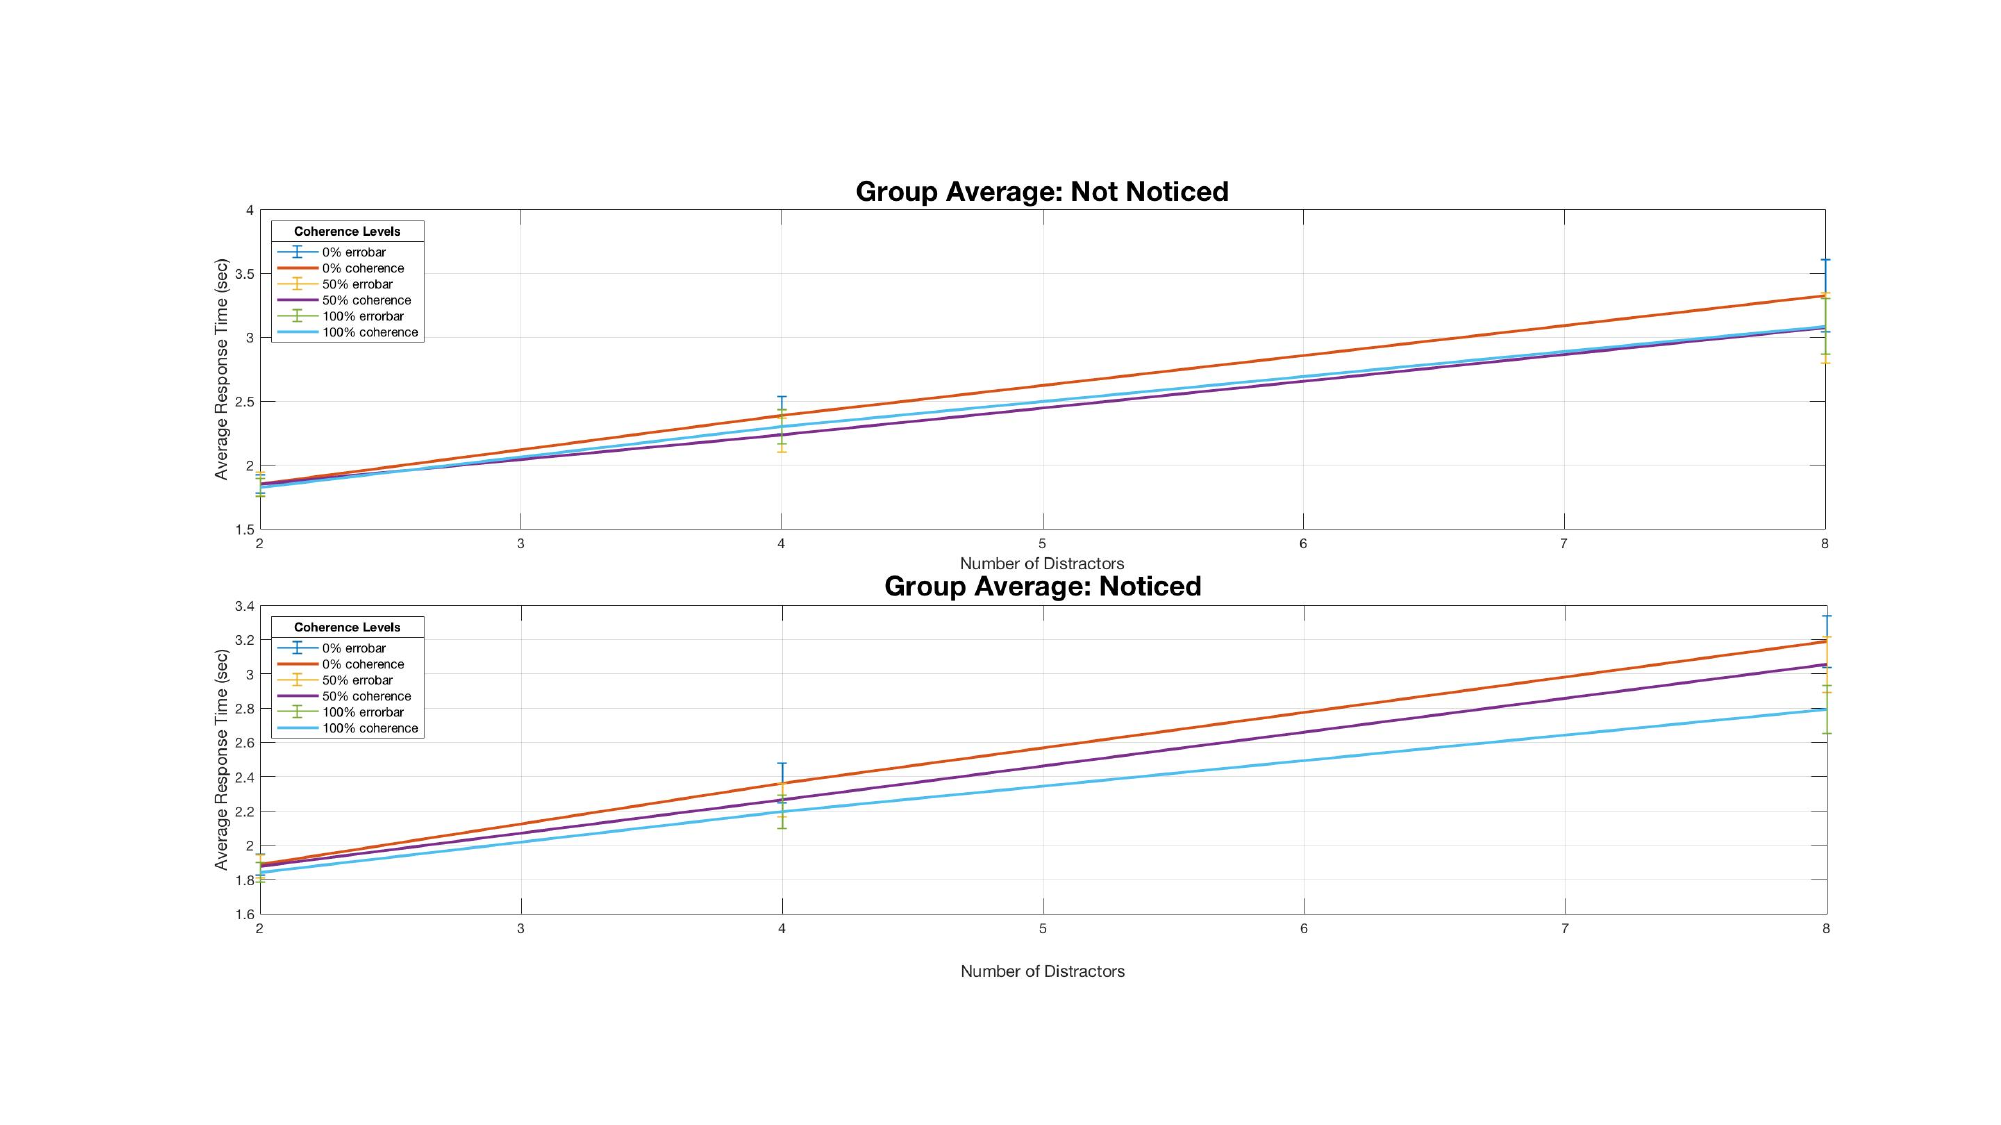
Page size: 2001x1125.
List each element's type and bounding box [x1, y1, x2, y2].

picture [0, 144, 2000, 981]
